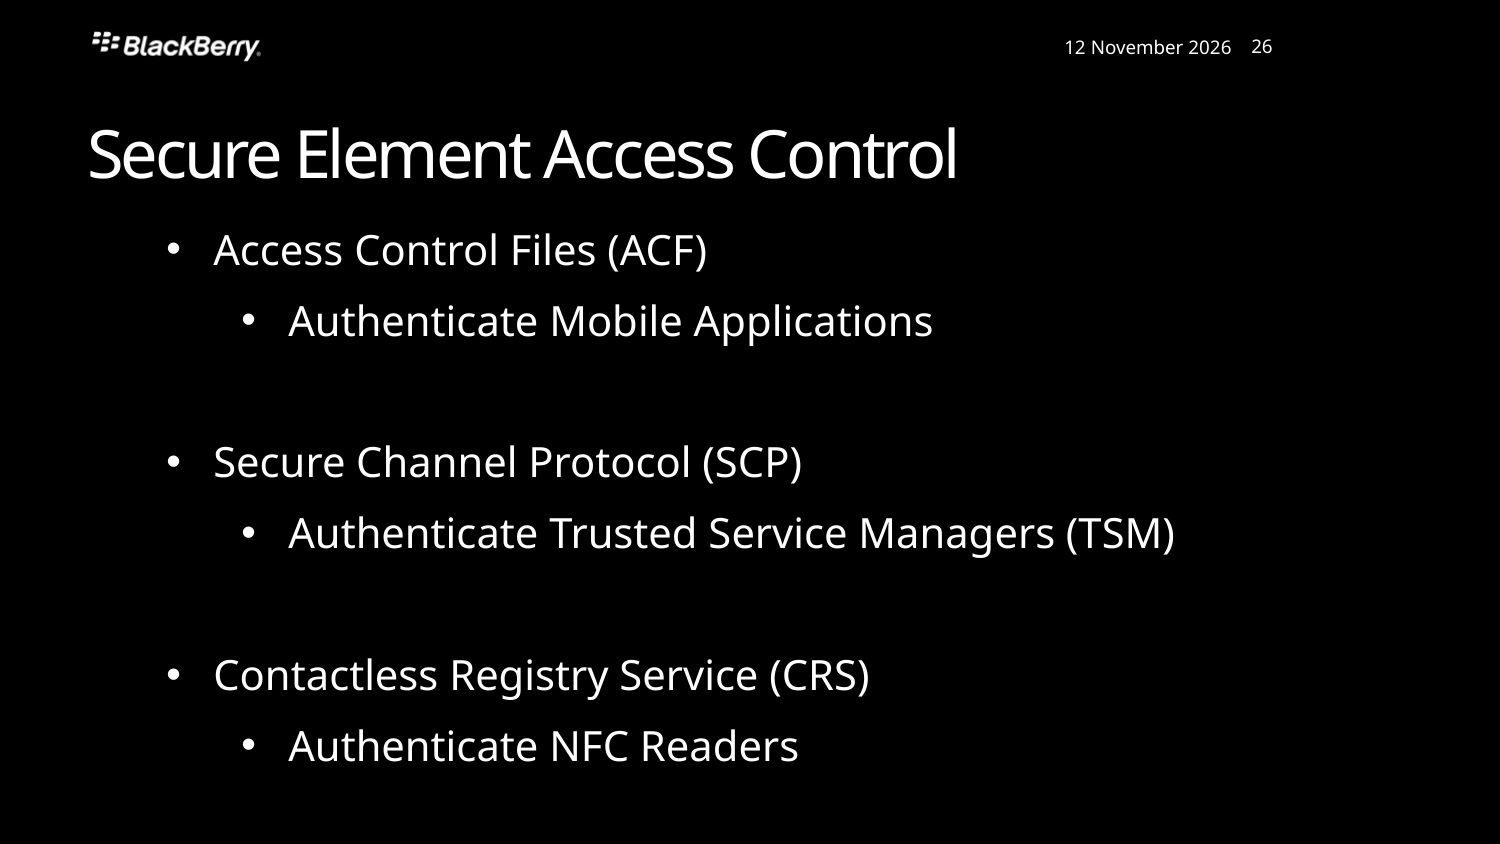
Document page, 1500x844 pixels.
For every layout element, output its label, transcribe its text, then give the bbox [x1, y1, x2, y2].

picture [87, 29, 266, 64]
text_box Secure Element Access Control [72, 114, 1330, 201]
text_box Access Control Files (ACF) Authenticate Mobile Applications Secure Channel Protocol (SCP) Authenticate Trusted Service Managers (TSM) Contactless Registry Service (CRS) Authenticate NFC Readers [77, 216, 1379, 768]
